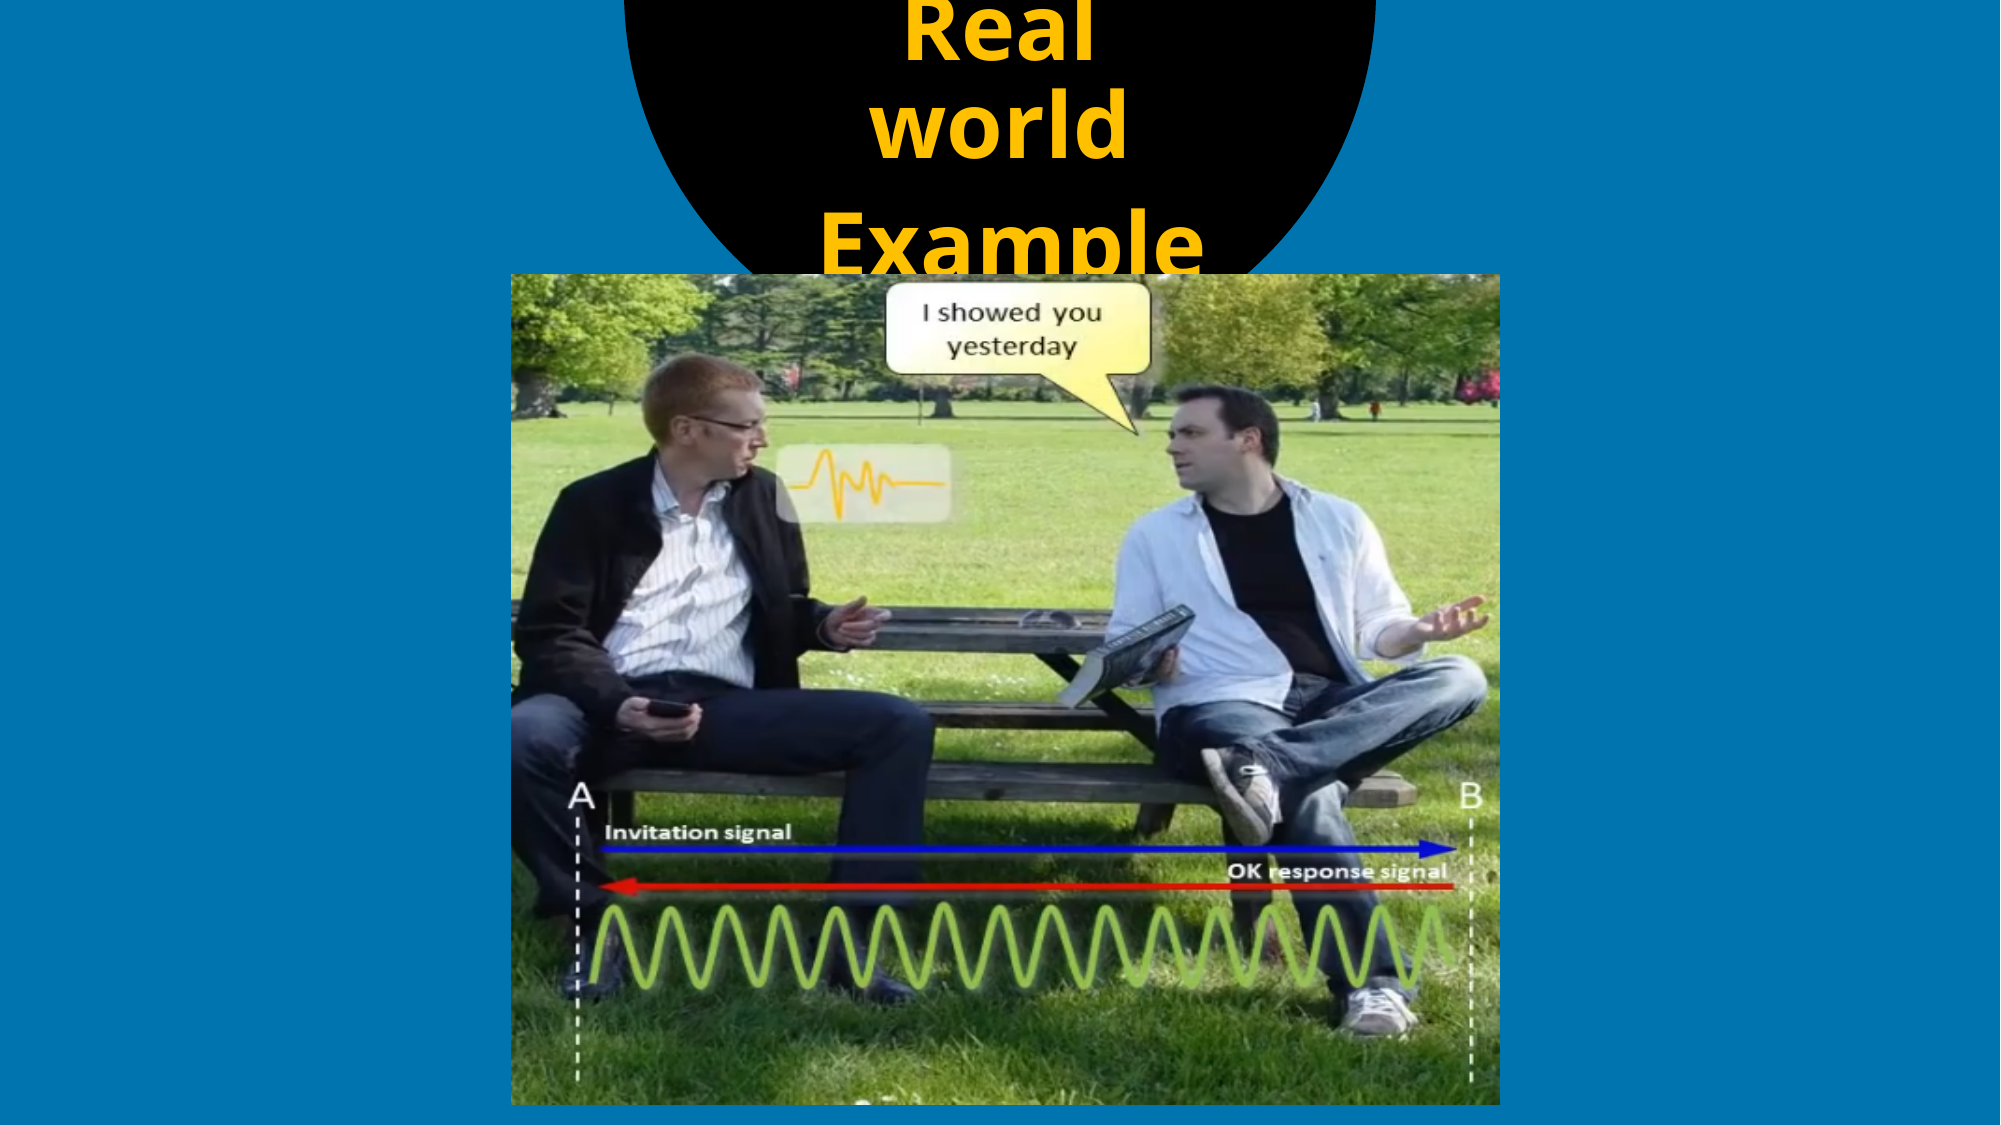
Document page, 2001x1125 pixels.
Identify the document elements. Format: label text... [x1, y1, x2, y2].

list Real world Example [754, 21, 1246, 258]
picture [512, 274, 1499, 1104]
